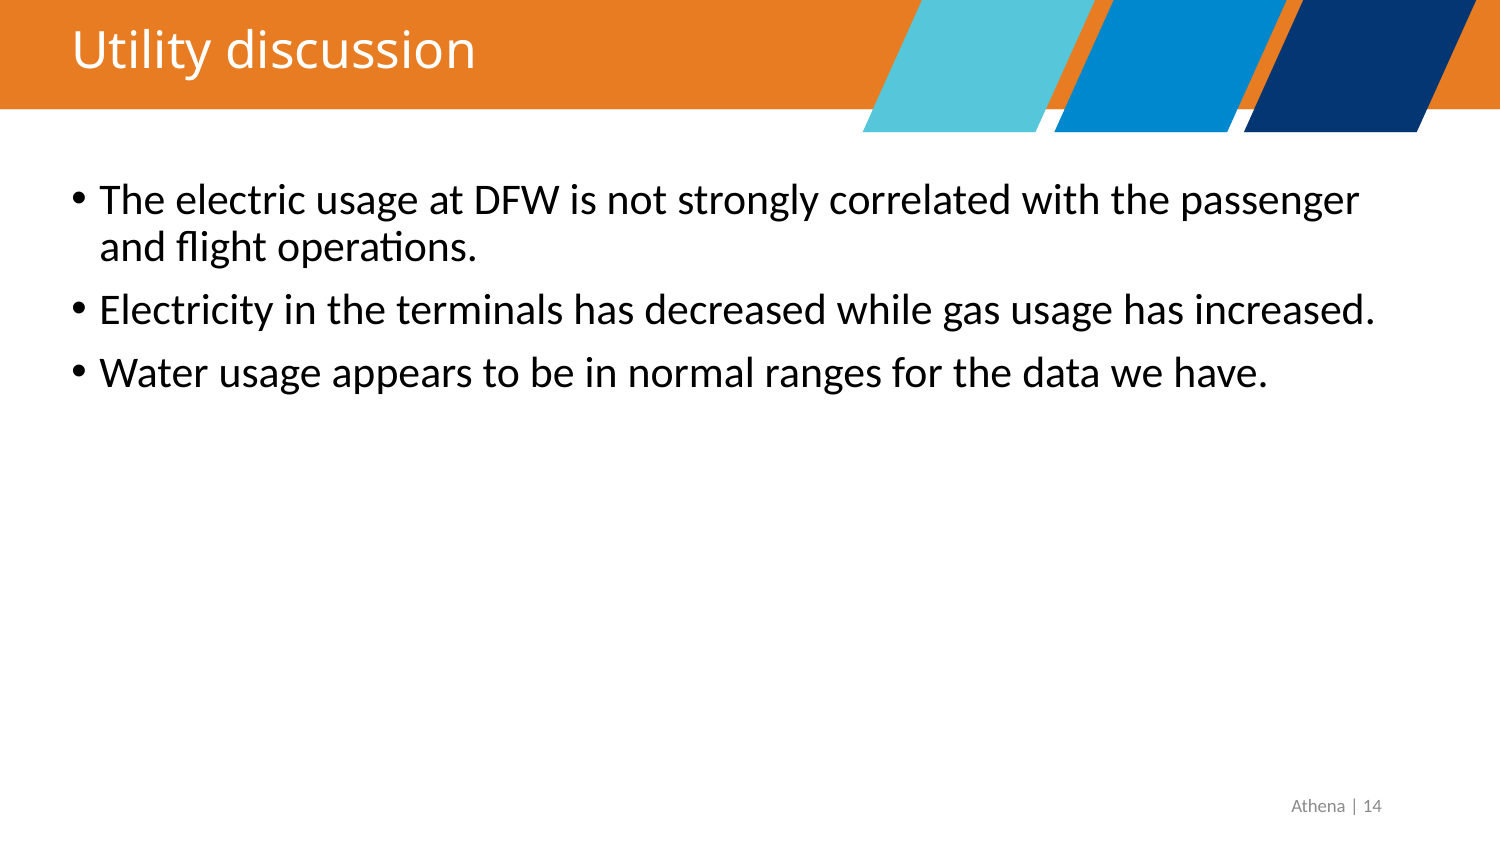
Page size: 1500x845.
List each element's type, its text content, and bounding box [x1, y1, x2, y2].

picture [0, 0, 1500, 845]
title Utility discussion [56, 16, 874, 88]
slide_number Athena | 14 [1059, 782, 1397, 828]
list The electric usage at DFW is not strongly correlated with the passenger and flight operations. Electricity in the terminals has decreased while gas usage has increased. Water usage appears to be in normal ranges for the data we have. [56, 168, 1441, 765]
